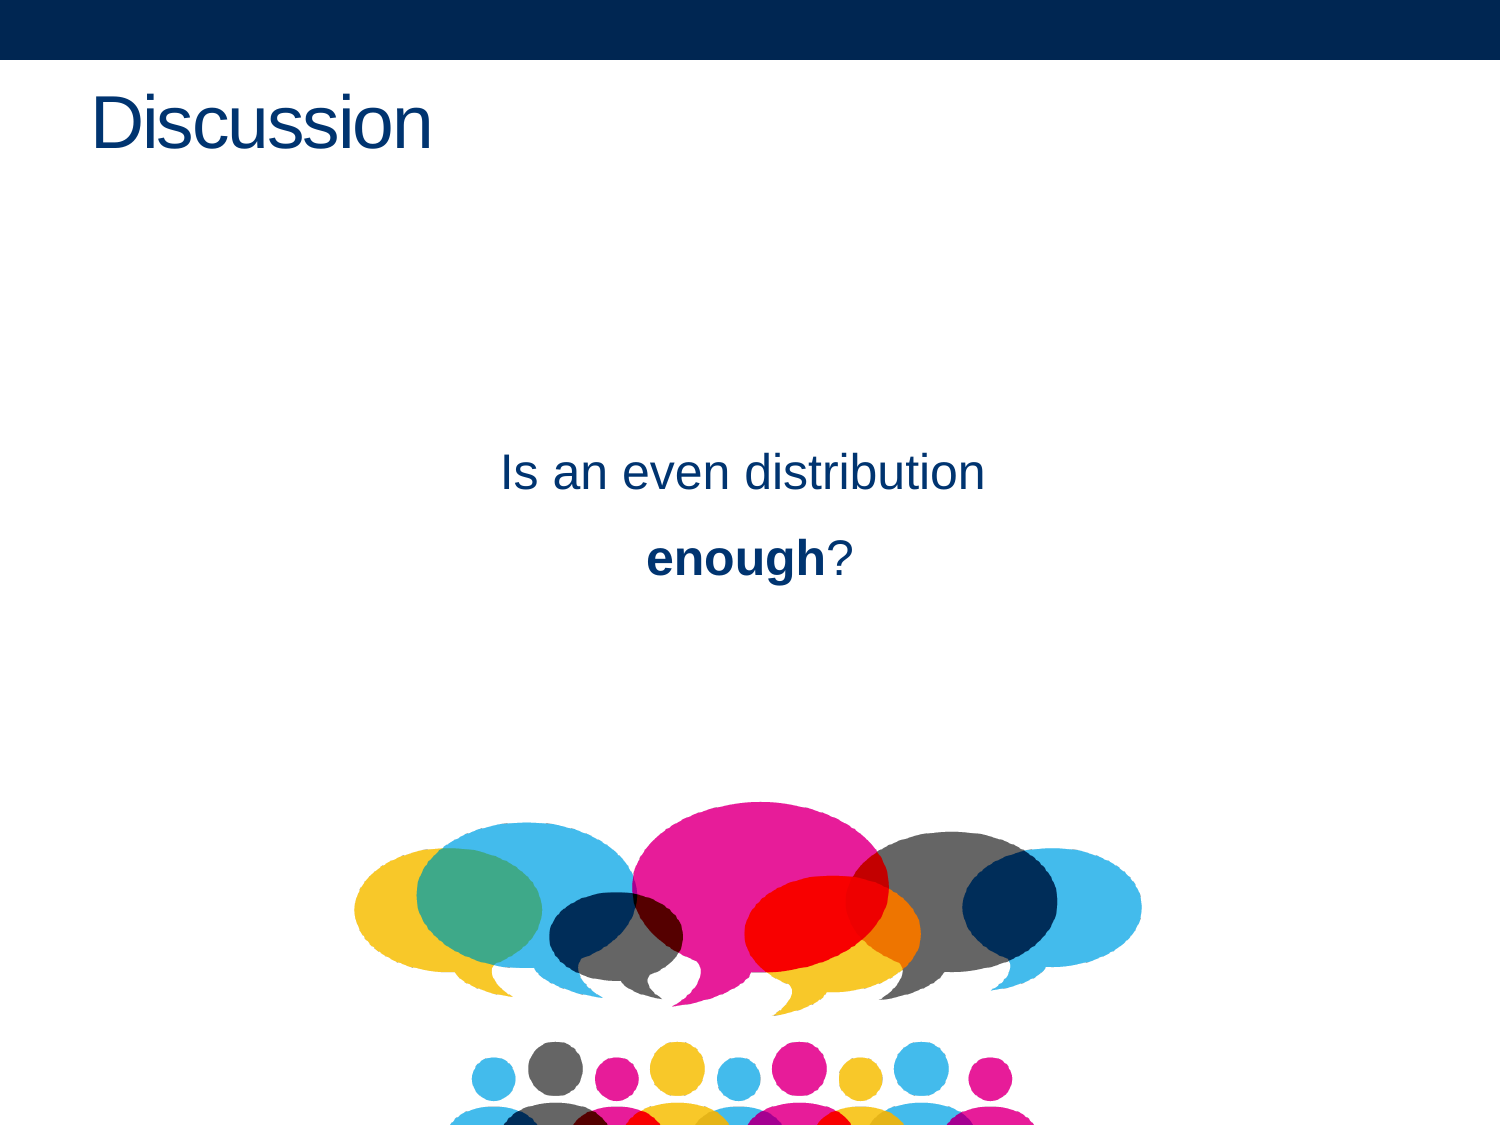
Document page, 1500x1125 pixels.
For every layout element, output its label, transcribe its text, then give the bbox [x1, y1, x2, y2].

title Discussion [75, 37, 1425, 200]
picture [337, 791, 1163, 1125]
list Is an even distribution enough? [75, 262, 1425, 1063]
